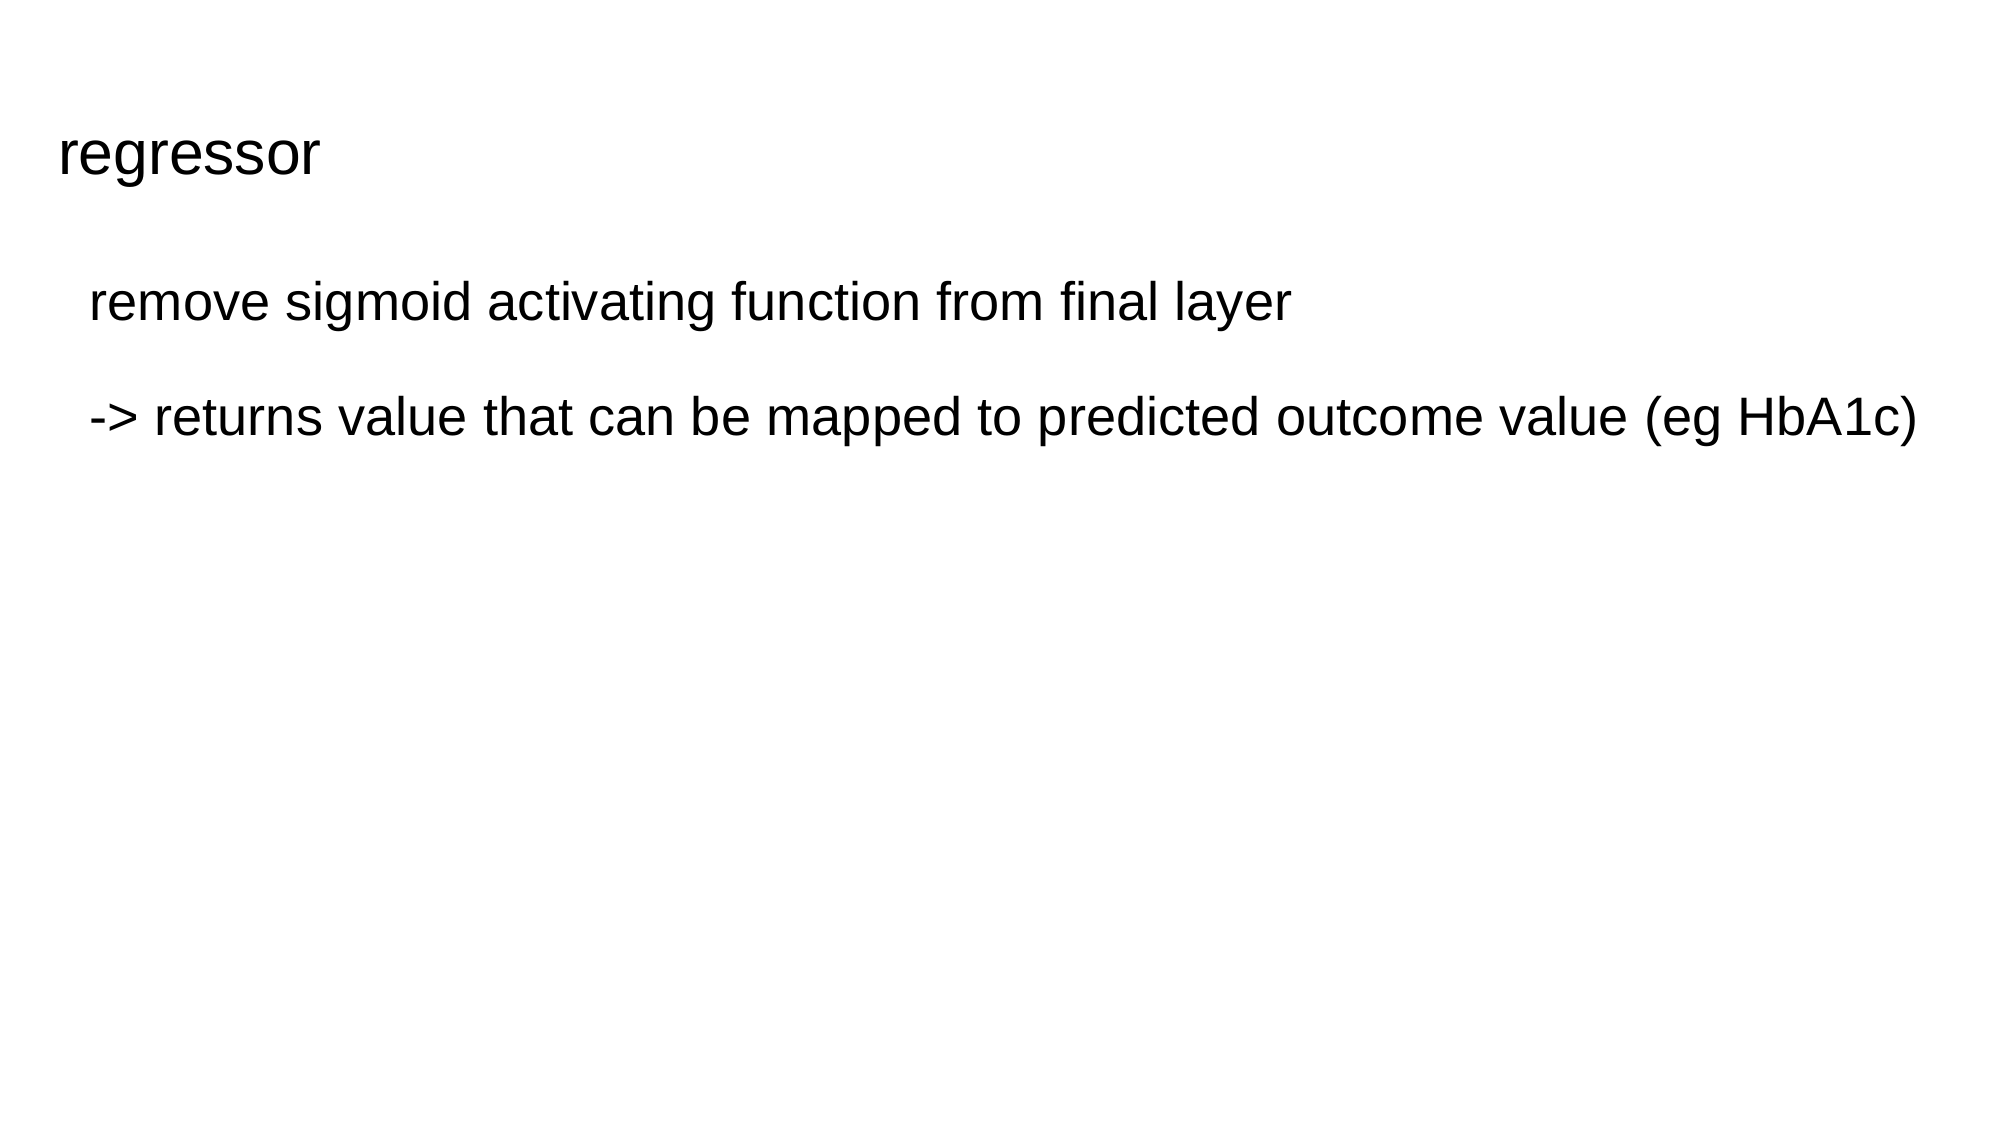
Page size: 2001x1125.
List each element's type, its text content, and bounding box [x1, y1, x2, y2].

text_box regressor [43, 104, 1365, 195]
text_box remove sigmoid activating function from final layer -> returns value that can be mapped to predicted outcome value (eg HbA1c) [0, 259, 1950, 455]
